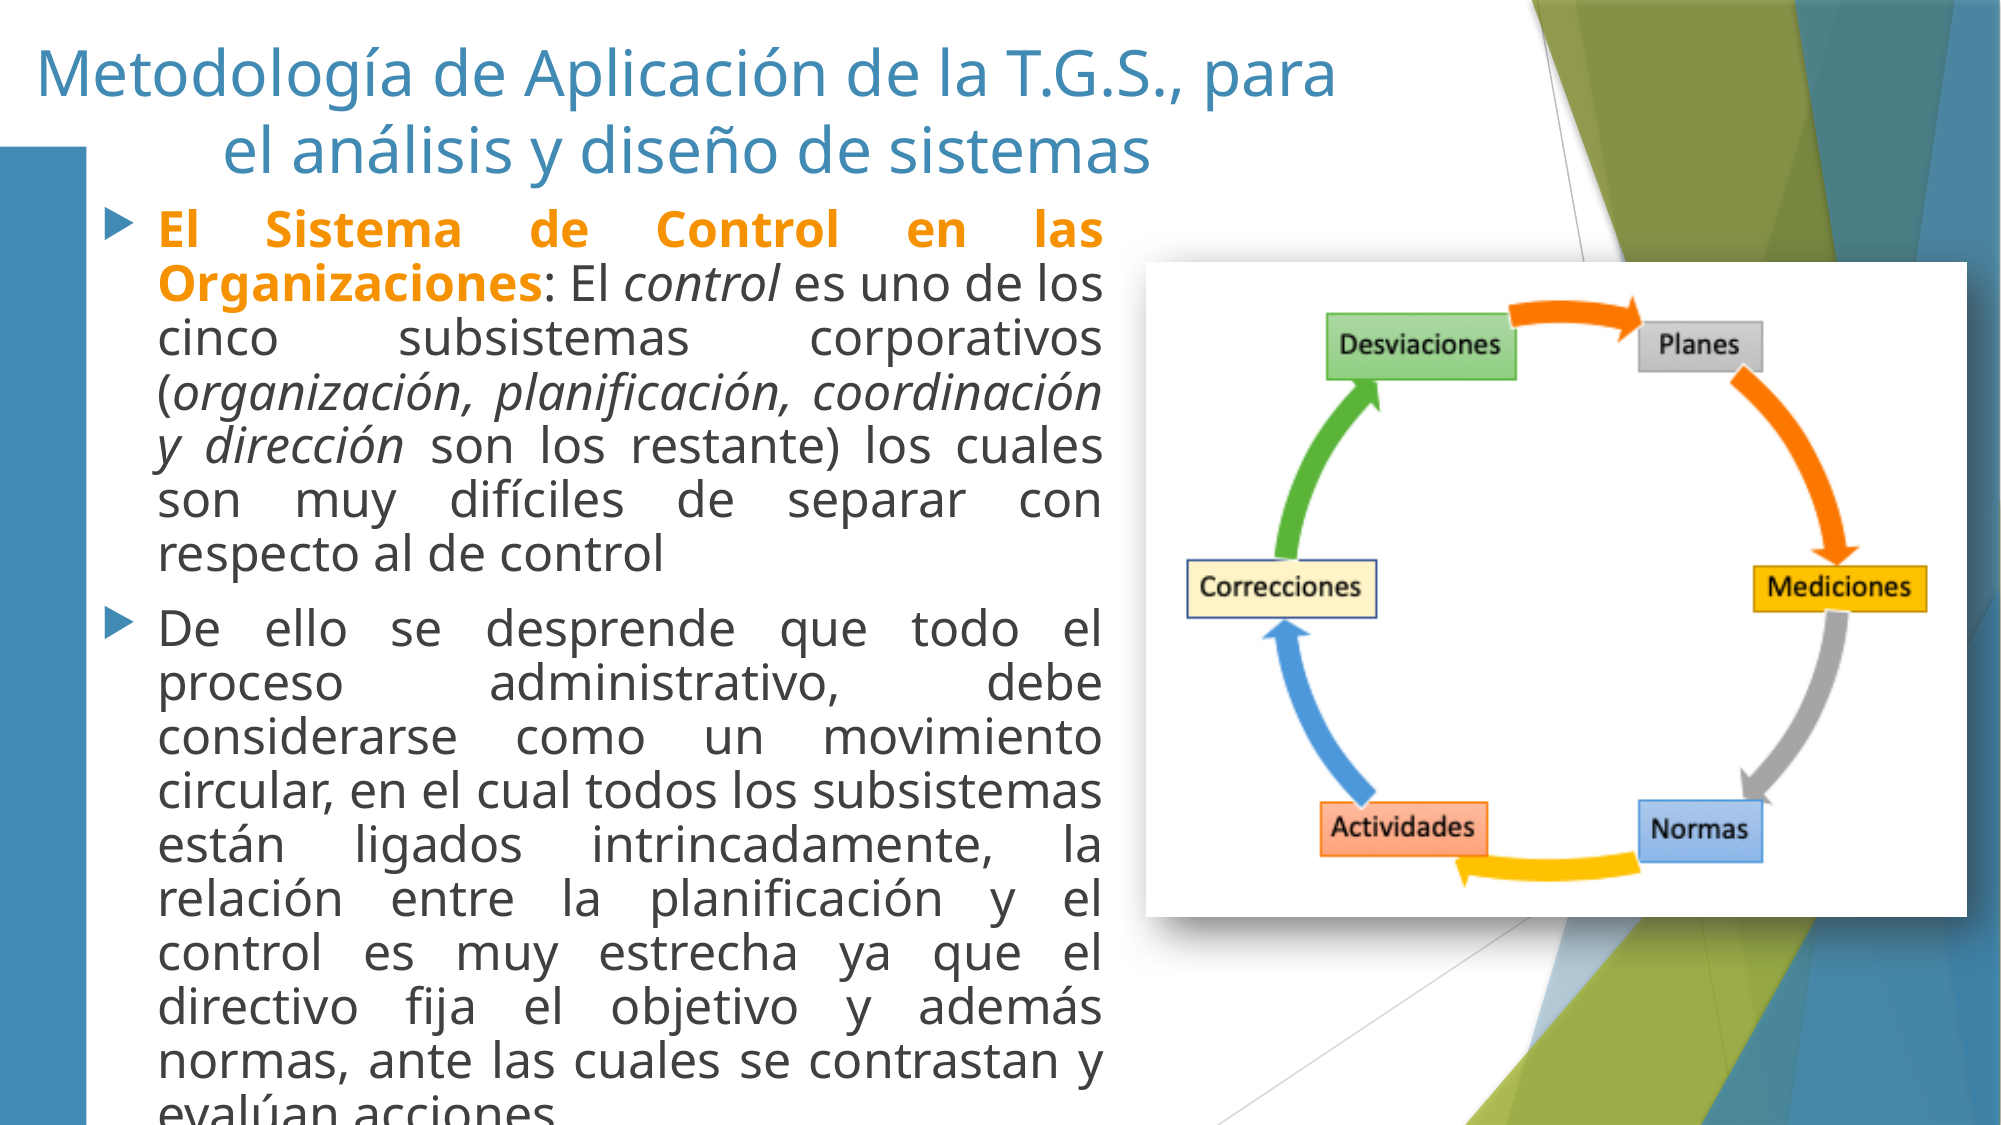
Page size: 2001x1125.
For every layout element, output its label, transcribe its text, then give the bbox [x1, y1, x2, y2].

list El Sistema de Control en las Organizaciones: El control es uno de los cinco subsistemas corporativos (organización, planificación, coordinación y dirección son los restante) los cuales son muy difíciles de separar con respecto al de control De ello se desprende que todo el proceso administrativo, debe considerarse como un movimiento circular, en el cual todos los subsistemas están ligados intrincadamente, la relación entre la planificación y el control es muy estrecha ya que el directivo fija el objetivo y además normas, ante las cuales se contrastan y evalúan acciones. [86, 197, 1120, 1098]
title Metodología de Aplicación de la T.G.S., para el análisis y diseño de sistemas [0, 24, 1376, 195]
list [1145, 262, 1967, 918]
